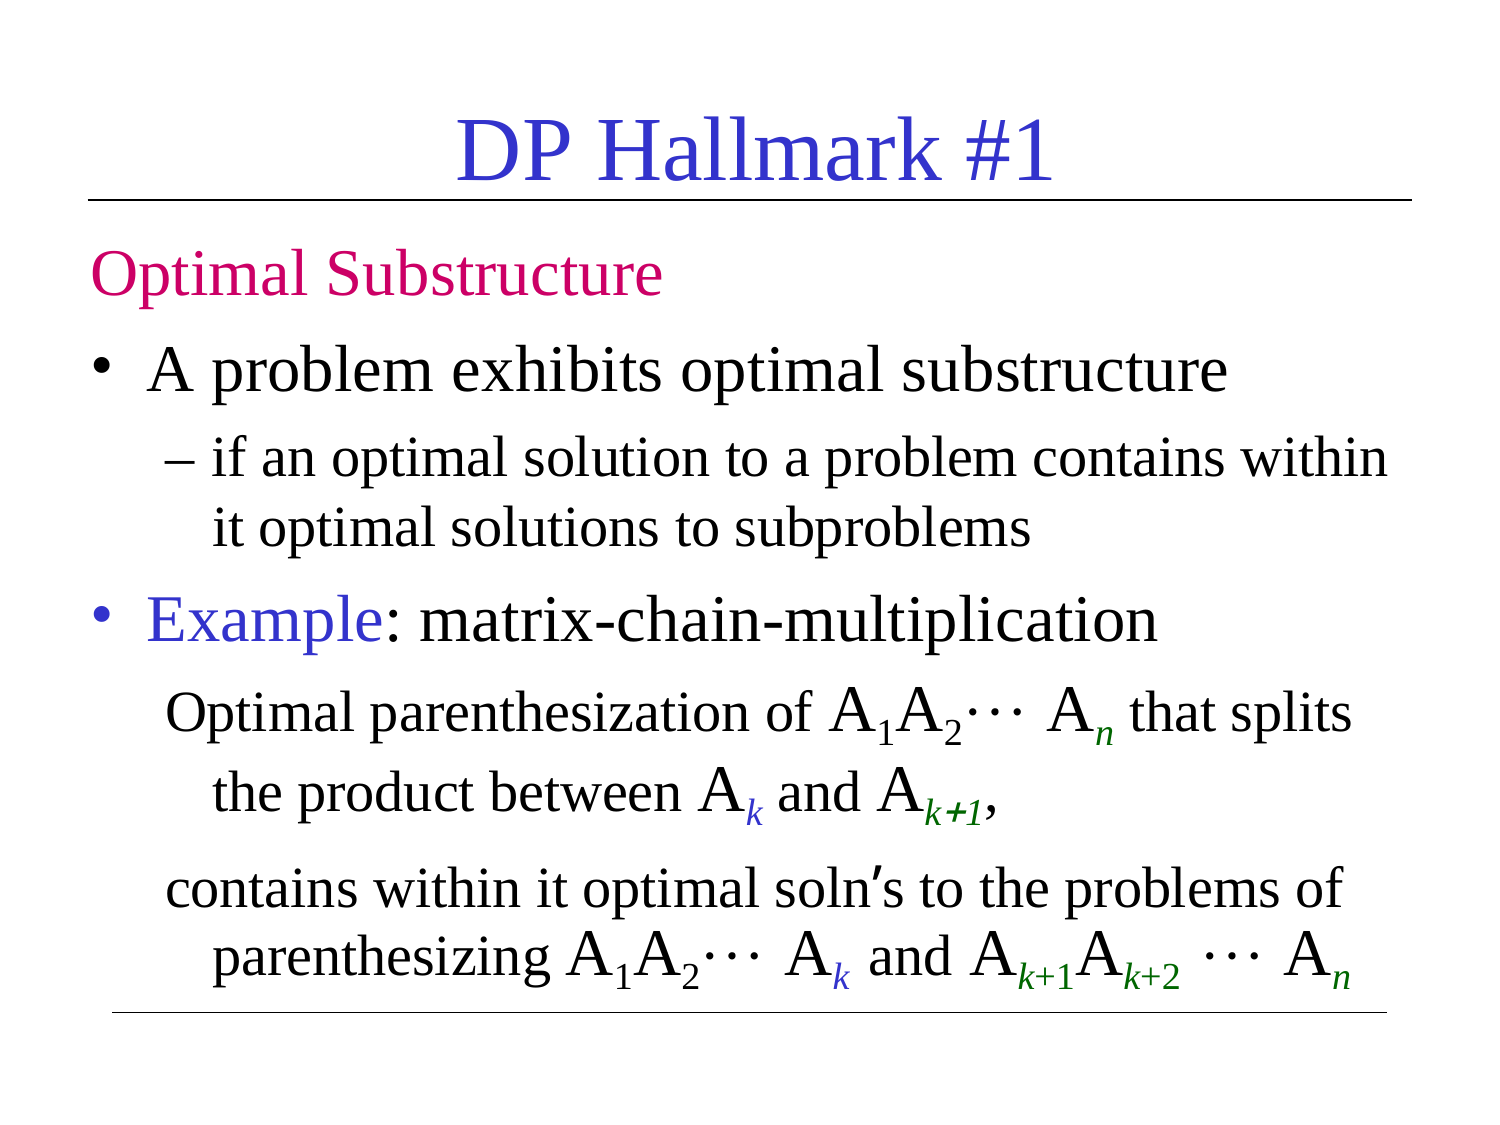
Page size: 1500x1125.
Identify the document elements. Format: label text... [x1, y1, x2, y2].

text_box Optimal Substructure A problem exhibits optimal substructure – if an optimal solution to a problem contains within it optimal solutions to subproblems Example: matrix-chain-multiplication Optimal parenthesization of A1A2 An that splits the product between Ak and Ak1, contains within it optimal soln’s to the problems of parenthesizing A1A2 Ak and Ak+1Ak+2  An [87, 228, 1396, 997]
title DP Hallmark #1 [49, 30, 1451, 277]
